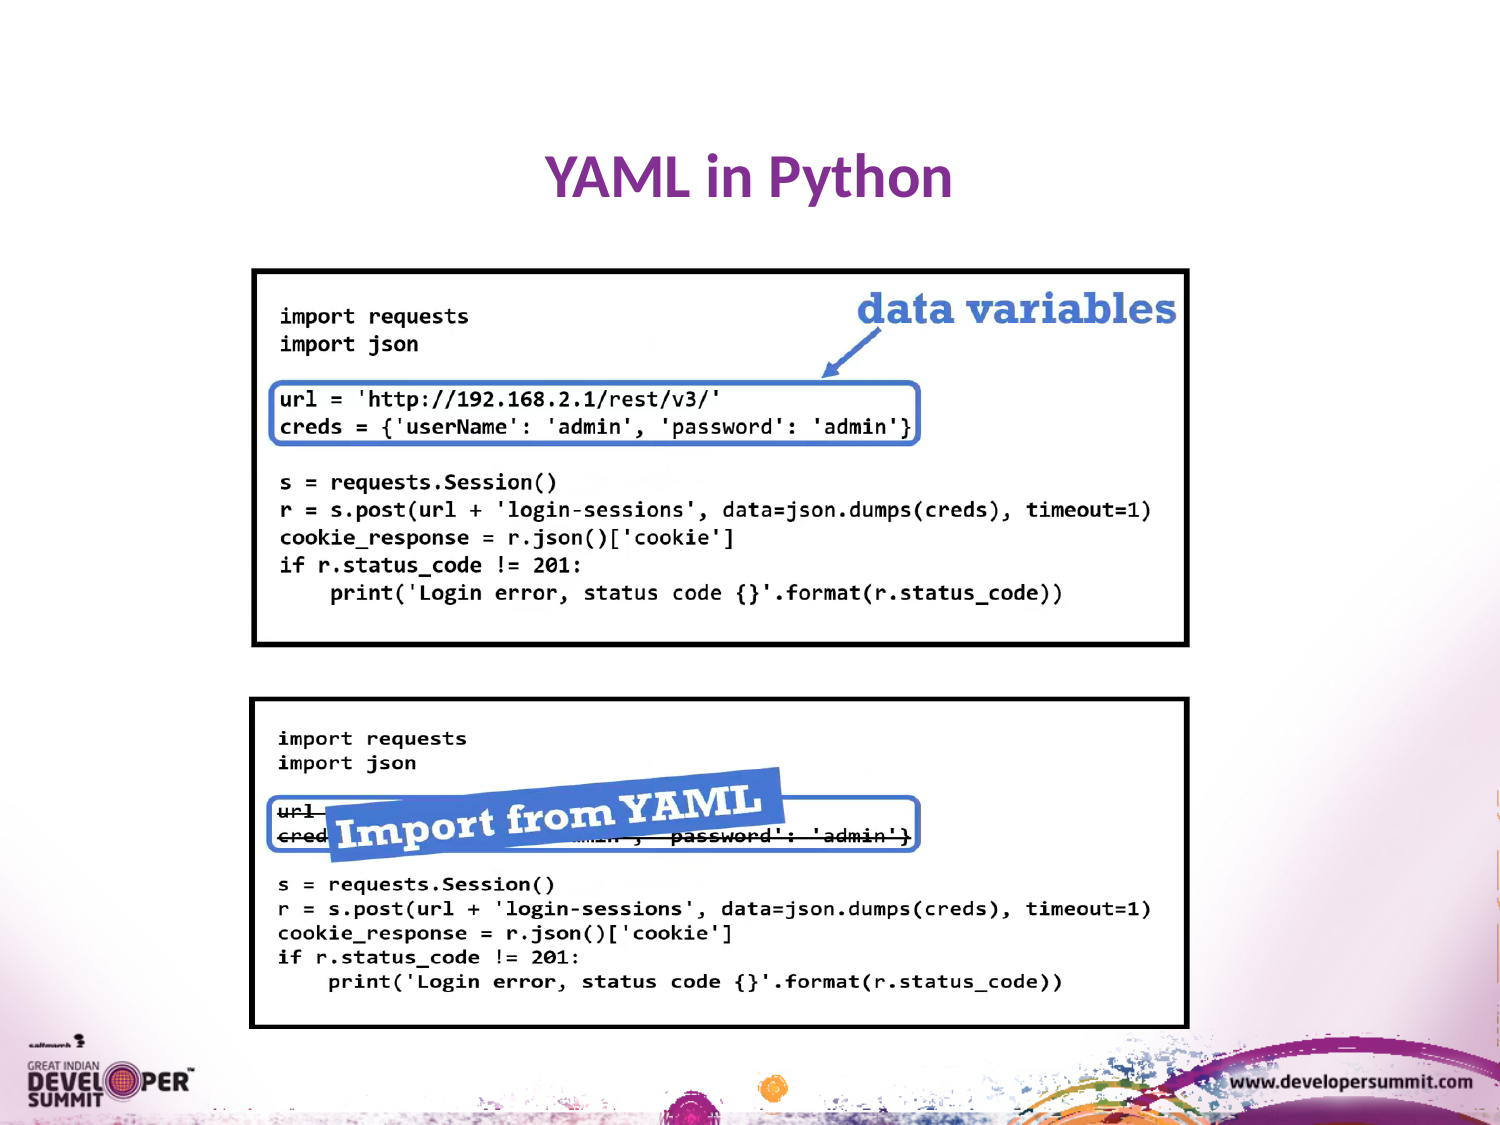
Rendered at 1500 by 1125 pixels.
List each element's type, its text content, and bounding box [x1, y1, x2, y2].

title YAML in Python [75, 62, 1425, 218]
picture [0, 0, 1500, 1125]
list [249, 693, 1190, 1029]
